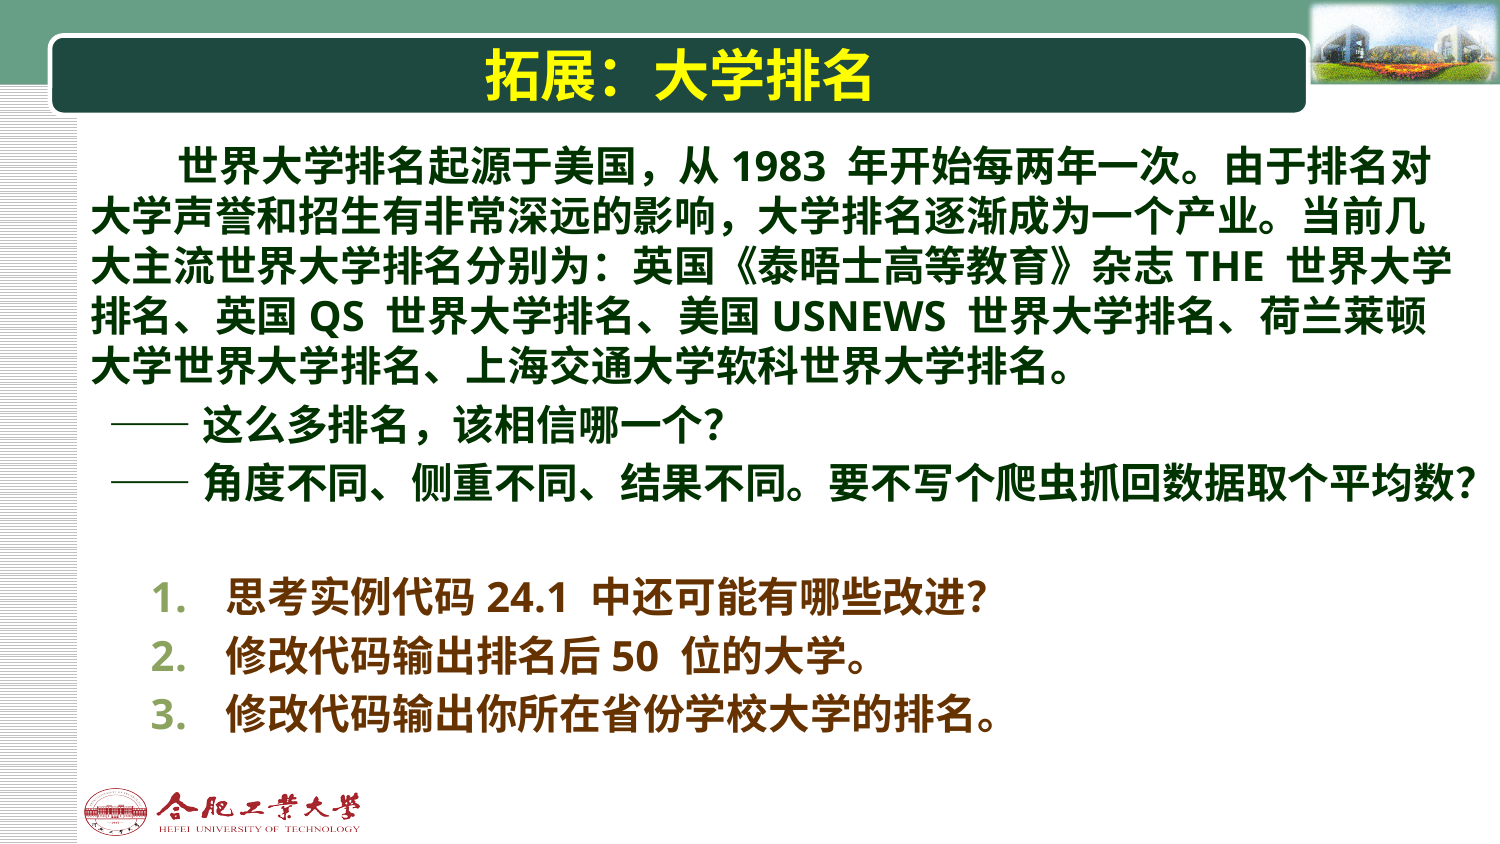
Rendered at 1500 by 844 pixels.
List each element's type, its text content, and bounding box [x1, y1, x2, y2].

picture [78, 785, 372, 841]
title 拓展：大学排名 [75, 39, 1288, 109]
picture [1313, 6, 1495, 79]
text_box 思考实例代码24.1 中还可能有哪些改进？ 修改代码输出排名后50 位的大学。 修改代码输出你所在省份学校大学的排名。 [135, 563, 1486, 746]
list 世界大学排名起源于美国，从1983 年开始每两年一次。由于排名对大学声誉和招生有非常深远的影响，大学排名逐渐成为一个产业。当前几大主流世界大学排名分别为：英国《泰晤士高等教育》杂志THE 世界大学排名、英国QS 世界大学排名、美国USNEWS 世界大学排名、荷兰莱顿大学世界大学排名、上海交通大学软科世界大学排名。 ——这么多排名，该相信哪一个？ ——角度不同、侧重不同、结果不同。要不写个爬虫抓回数据取个平均数？ [75, 132, 1471, 622]
